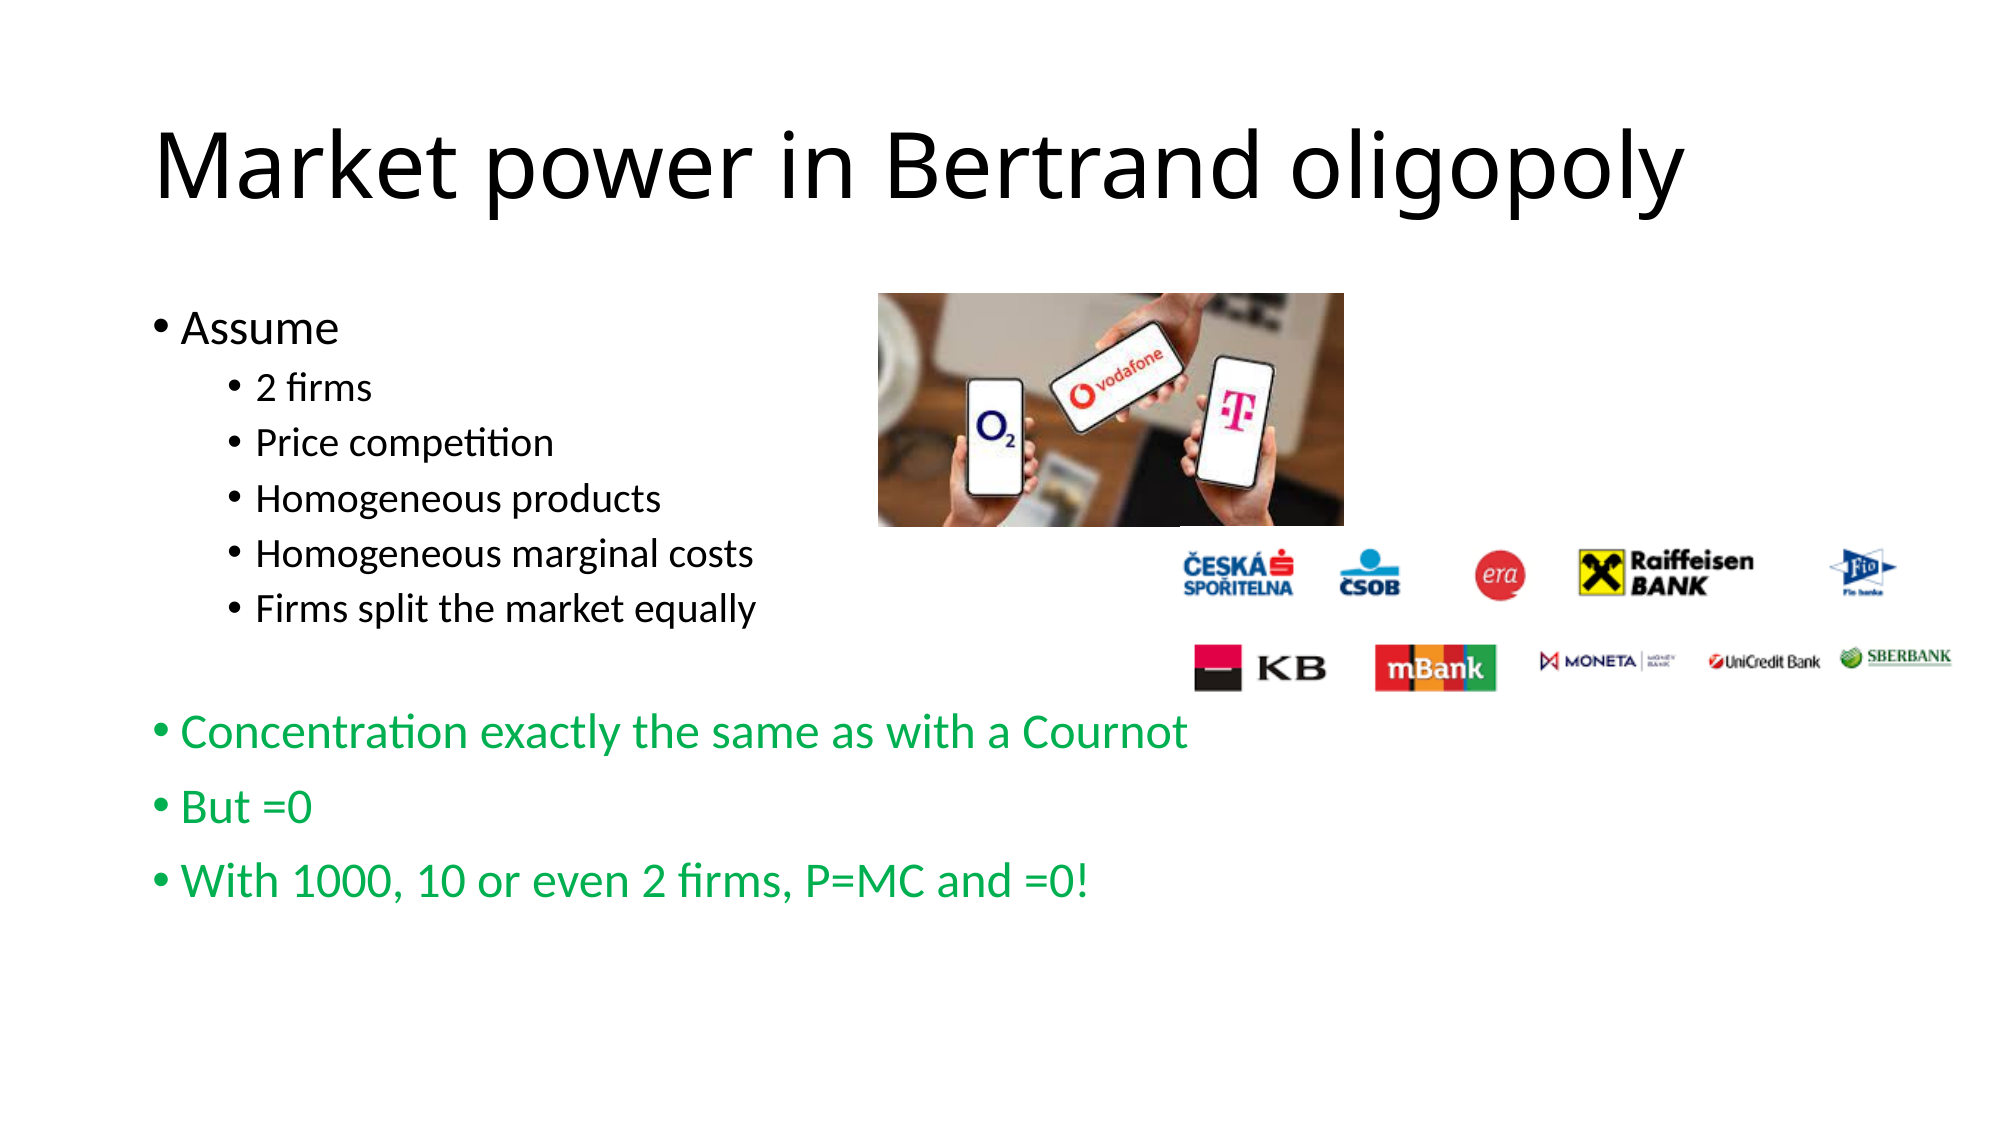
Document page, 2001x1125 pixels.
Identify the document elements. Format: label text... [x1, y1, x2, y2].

title Market power in Bertrand oligopoly [137, 59, 1863, 278]
picture [878, 293, 1959, 707]
